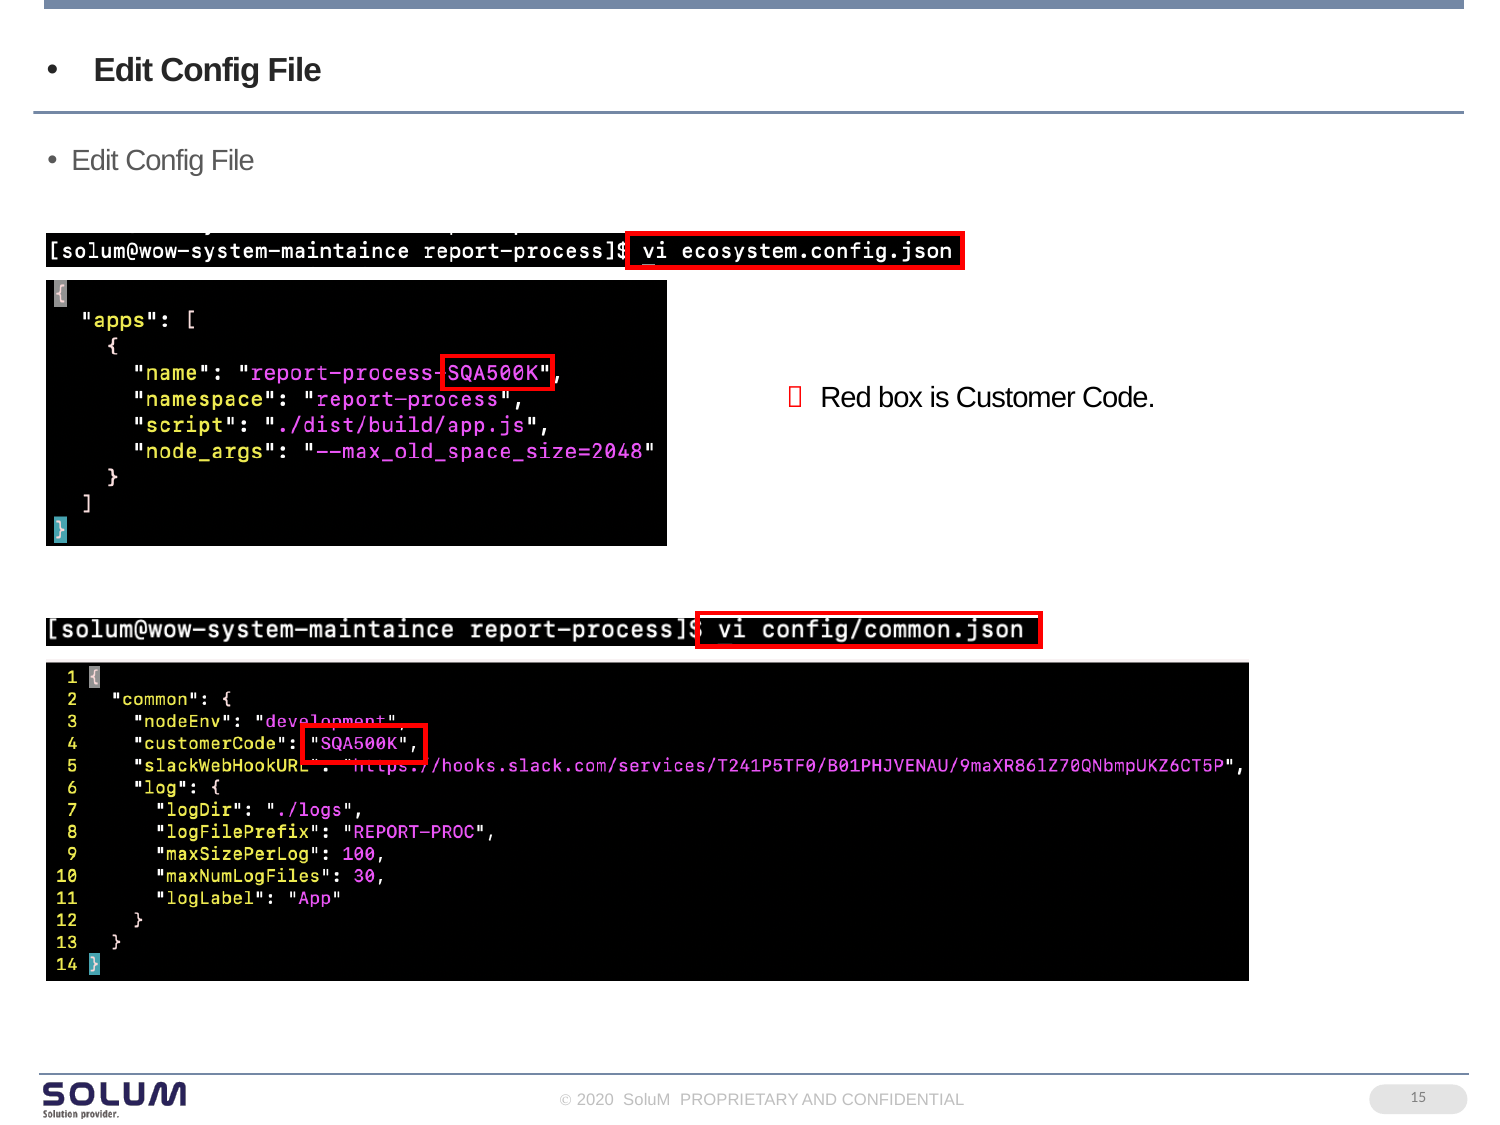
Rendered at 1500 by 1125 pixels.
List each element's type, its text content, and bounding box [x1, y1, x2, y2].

title Edit Config File [46, 28, 1349, 113]
text_box [697, 612, 1041, 618]
picture [46, 618, 1041, 646]
picture [46, 659, 1249, 981]
picture [46, 280, 667, 546]
picture [41, 1080, 187, 1119]
picture [46, 233, 963, 267]
subtitle Edit Config File [33, 137, 1464, 244]
